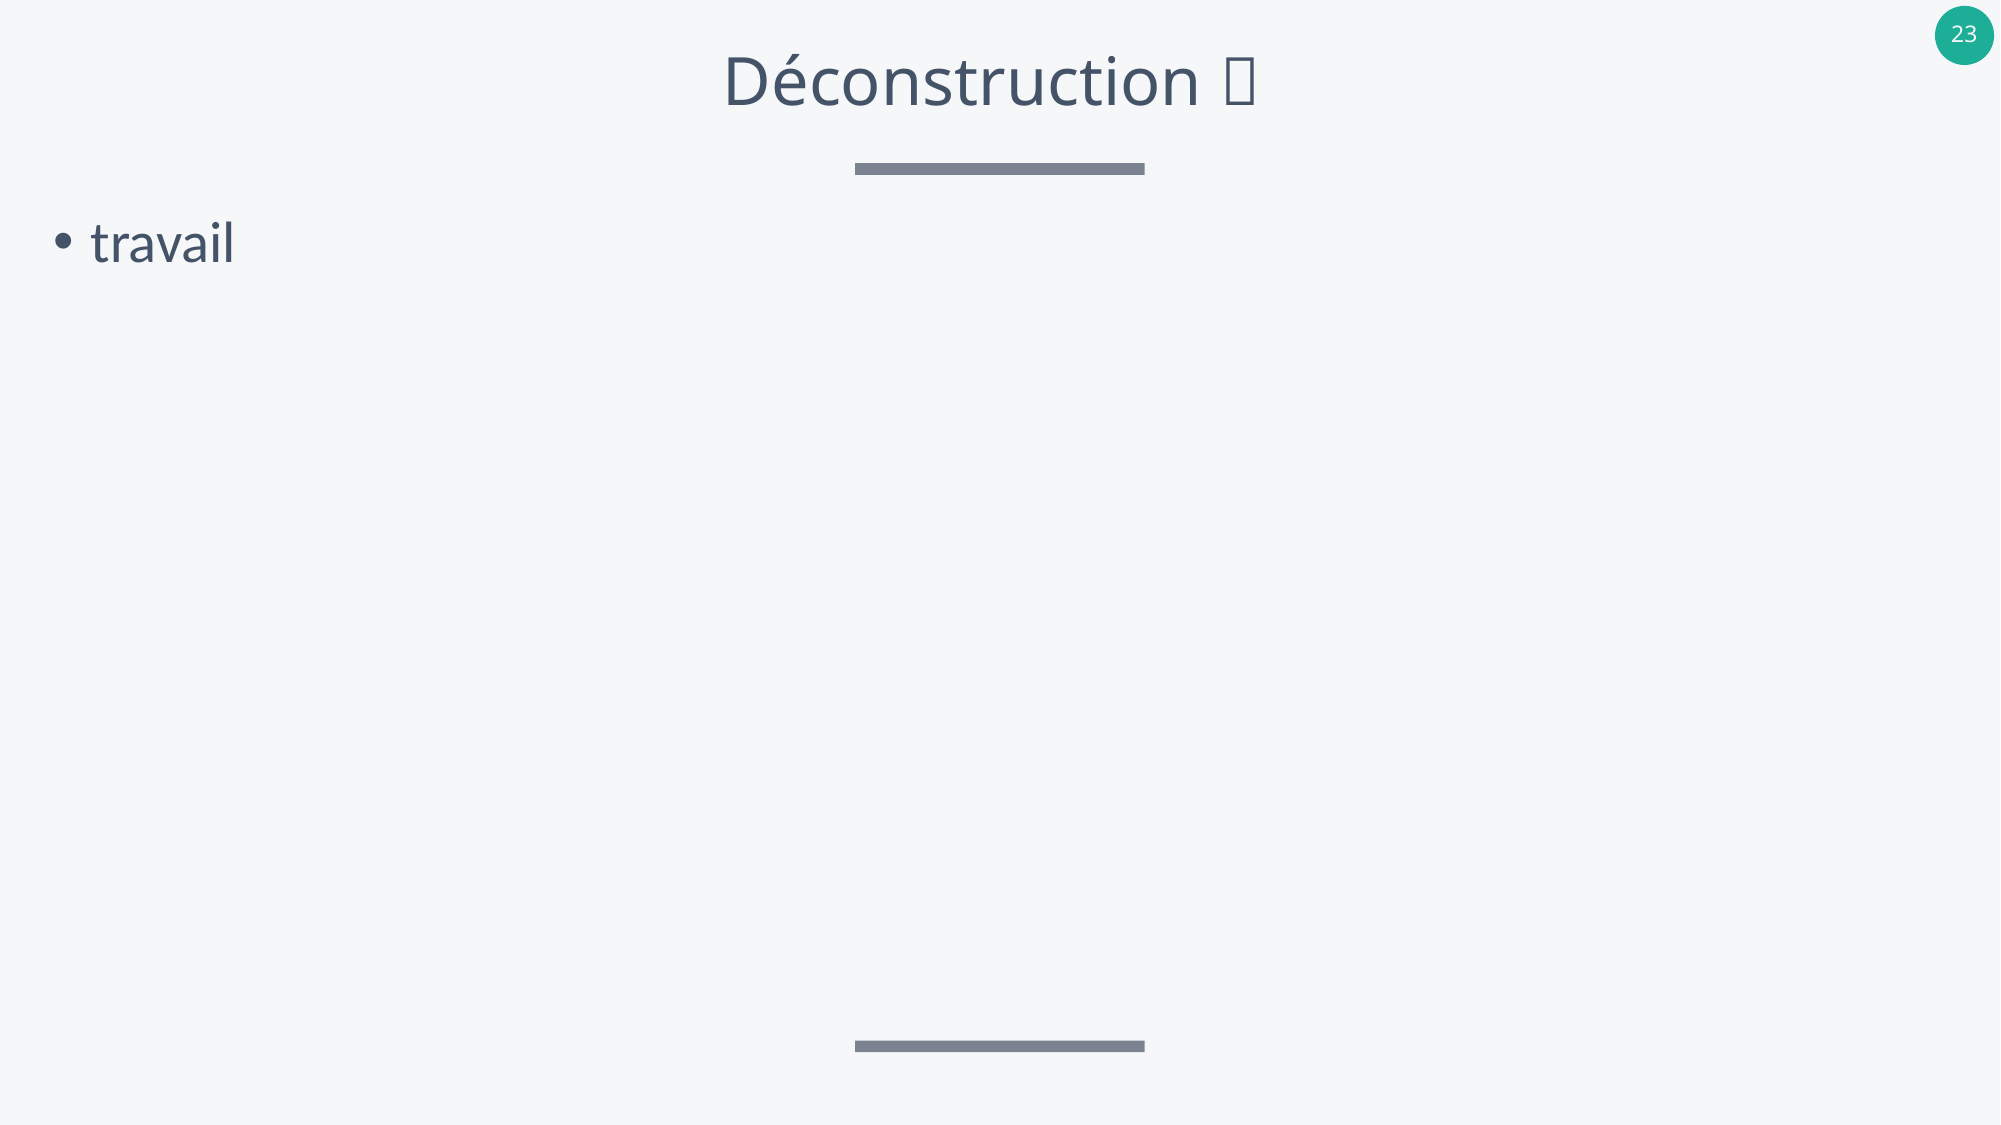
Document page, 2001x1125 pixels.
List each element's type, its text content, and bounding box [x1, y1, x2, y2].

list travail [38, 204, 1962, 1043]
title Déconstruction  [65, 0, 1935, 168]
